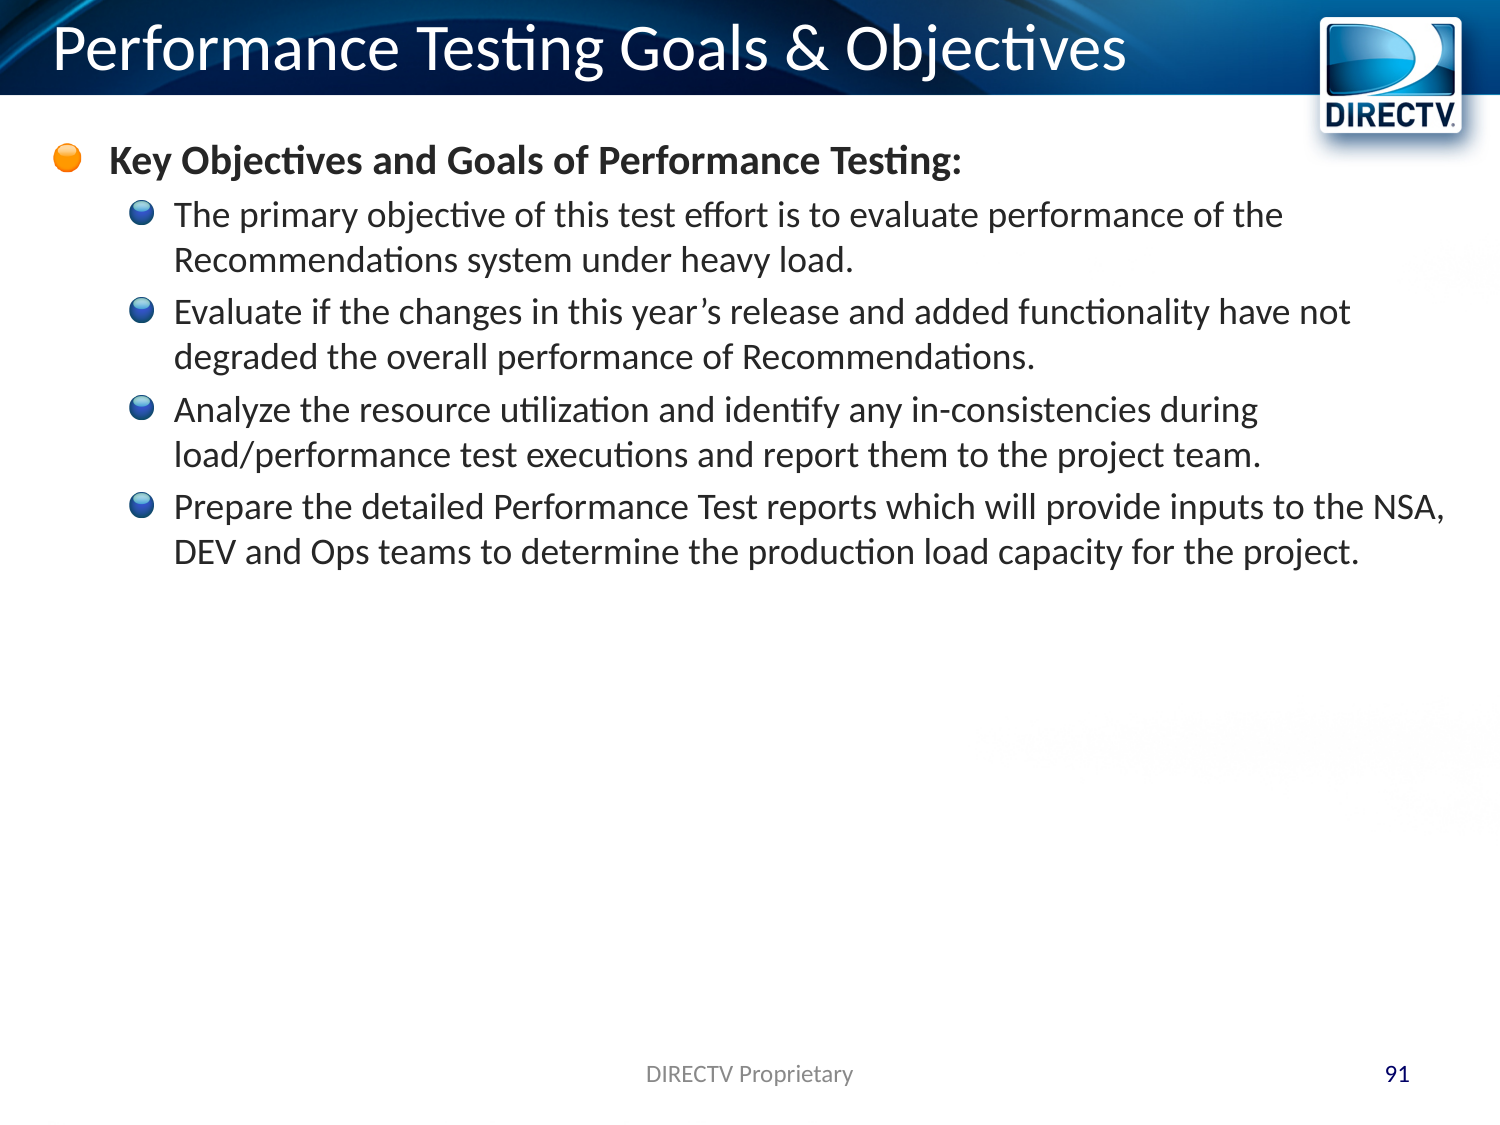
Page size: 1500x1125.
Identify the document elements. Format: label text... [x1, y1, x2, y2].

slide_number 91 [1074, 1042, 1425, 1103]
list Key Objectives and Goals of Performance Testing: The primary objective of this test effort is to evaluate performance of the Recommendations system under heavy load. Evaluate if the changes in this year’s release and added functionality have not degraded the overall performance of Recommendations. Analyze the resource utilization and identify any in-consistencies during load/performance test executions and report them to the project team. Prepare the detailed Performance Test reports which will provide inputs to the NSA, DEV and Ops teams to determine the production load capacity for the project. [37, 125, 1475, 1000]
title Performance Testing Goals & Objectives [37, 0, 1388, 88]
footer DIRECTV Proprietary [512, 1042, 988, 1103]
picture [0, 0, 1500, 1125]
